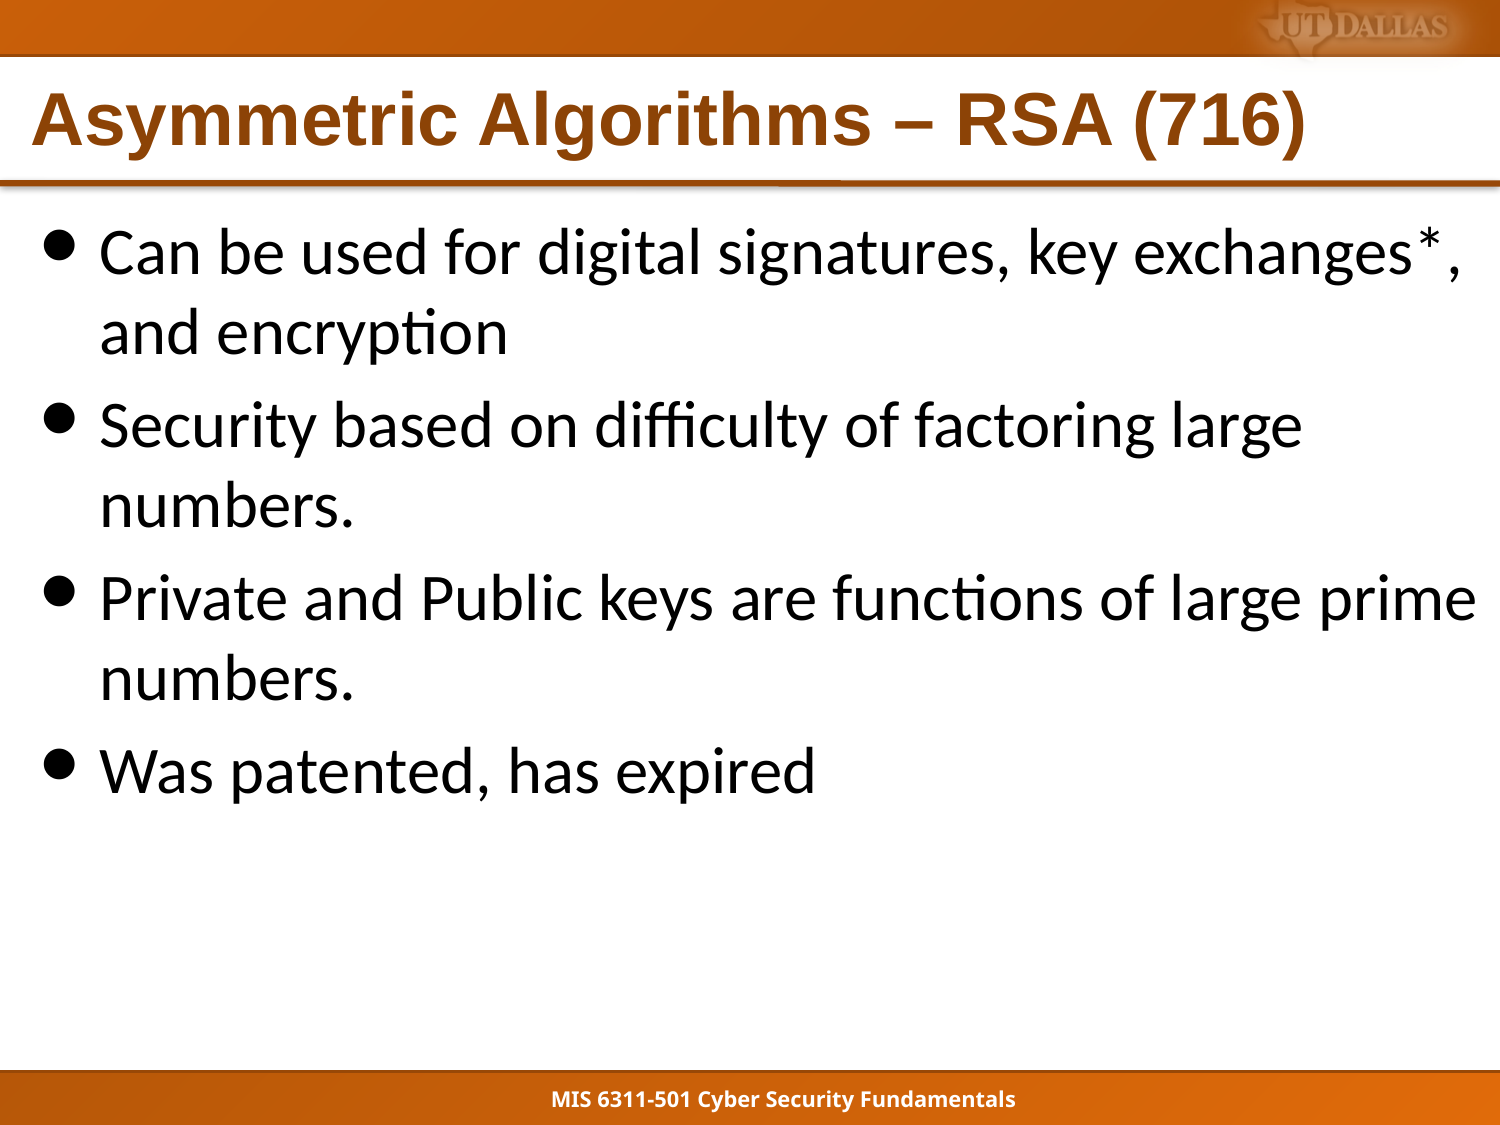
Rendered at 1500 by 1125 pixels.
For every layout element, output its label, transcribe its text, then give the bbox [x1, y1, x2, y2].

list Can be used for digital signatures, key exchanges*, and encryption Security based on difficulty of factoring large numbers. Private and Public keys are functions of large prime numbers. Was patented, has expired [24, 199, 1500, 1077]
title Asymmetric Algorithms – RSA (716) [0, 64, 1500, 178]
picture [1218, 0, 1500, 64]
